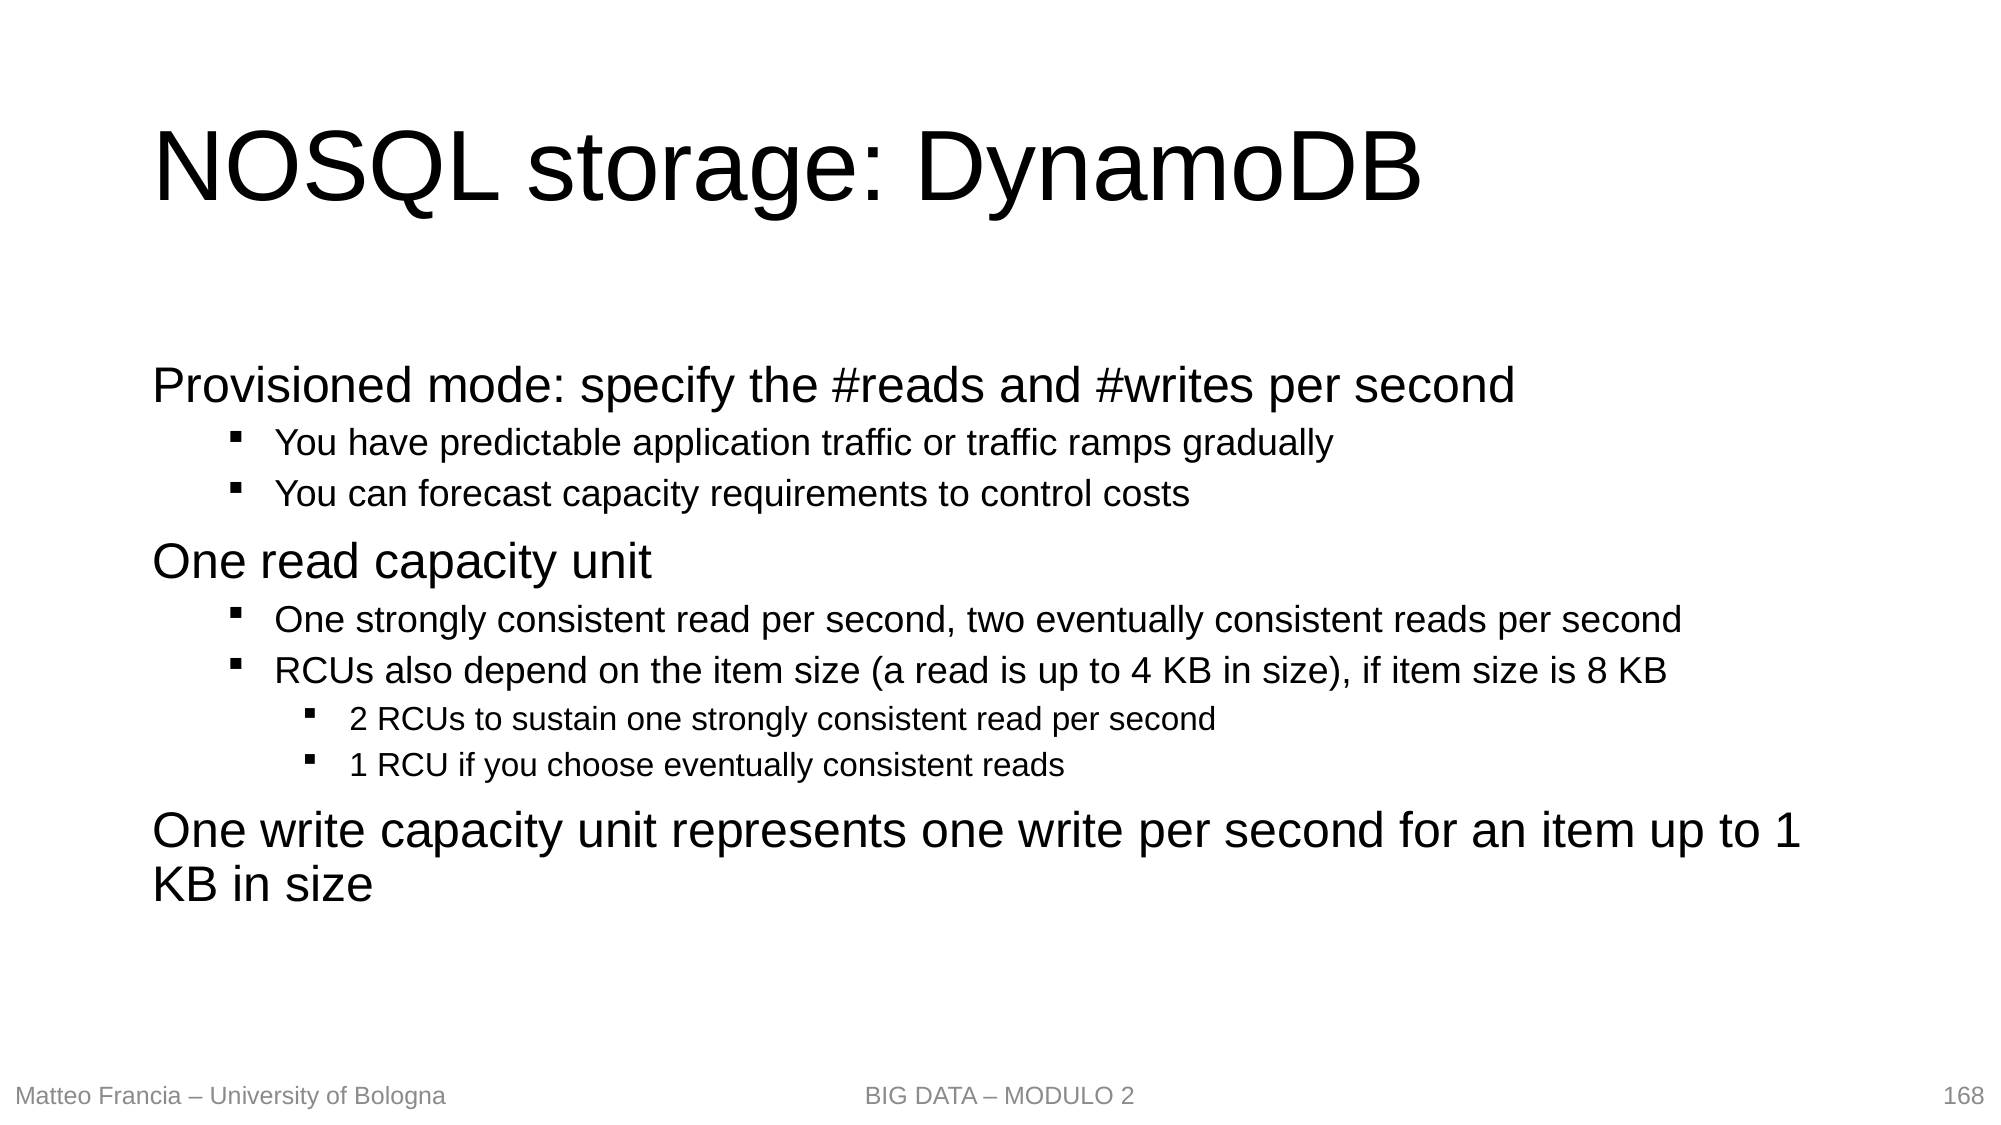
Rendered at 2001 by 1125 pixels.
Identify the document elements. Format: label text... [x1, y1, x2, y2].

slide_number 168 [1550, 1065, 2000, 1125]
title NOSQL storage: DynamoDB [137, 59, 1863, 278]
list Provisioned mode: specify the #reads and #writes per second You have predictable application traffic or traffic ramps gradually You can forecast capacity requirements to control costs One read capacity unit One strongly consistent read per second, two eventually consistent reads per second RCUs also depend on the item size (a read is up to 4 KB in size), if item size is 8 KB 2 RCUs to sustain one strongly consistent read per second 1 RCU if you choose eventually consistent reads One write capacity unit represents one write per second for an item up to 1 KB in size [137, 278, 1863, 993]
footer Matteo Francia – University of Bologna [0, 1065, 466, 1125]
